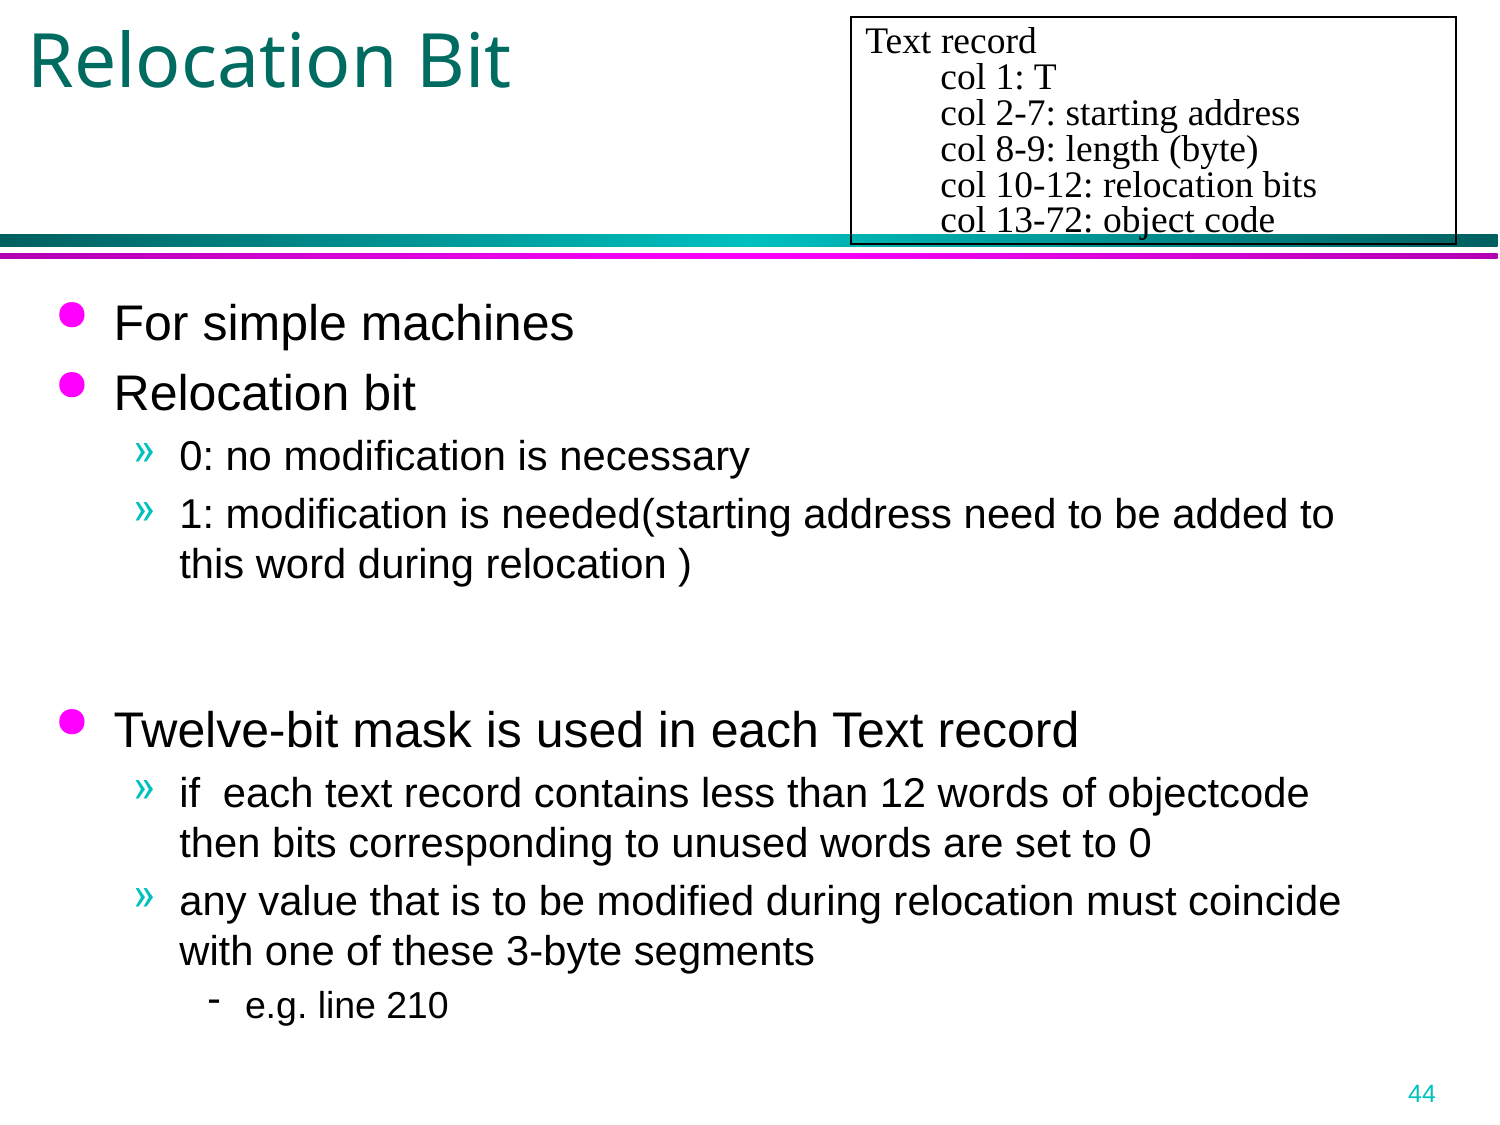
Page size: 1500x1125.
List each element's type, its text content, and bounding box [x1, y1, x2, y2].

text_box Text record col 1: T col 2-7: starting address col 8-9: length (byte) col 10-12: relocation bits col 13-72: object code [850, 17, 1456, 244]
text_box For simple machines Relocation bit 0: no modification is necessary 1: modification is needed(starting address need to be added to this word during relocation ) Twelve-bit mask is used in each Text record if each text record contains less than 12 words of objectcode then bits corresponding to unused words are set to 0 any value that is to be modified during relocation must coincide with one of these 3-byte segments e.g. line 210 [42, 283, 1388, 1076]
text_box Relocation Bit [10, 17, 530, 110]
